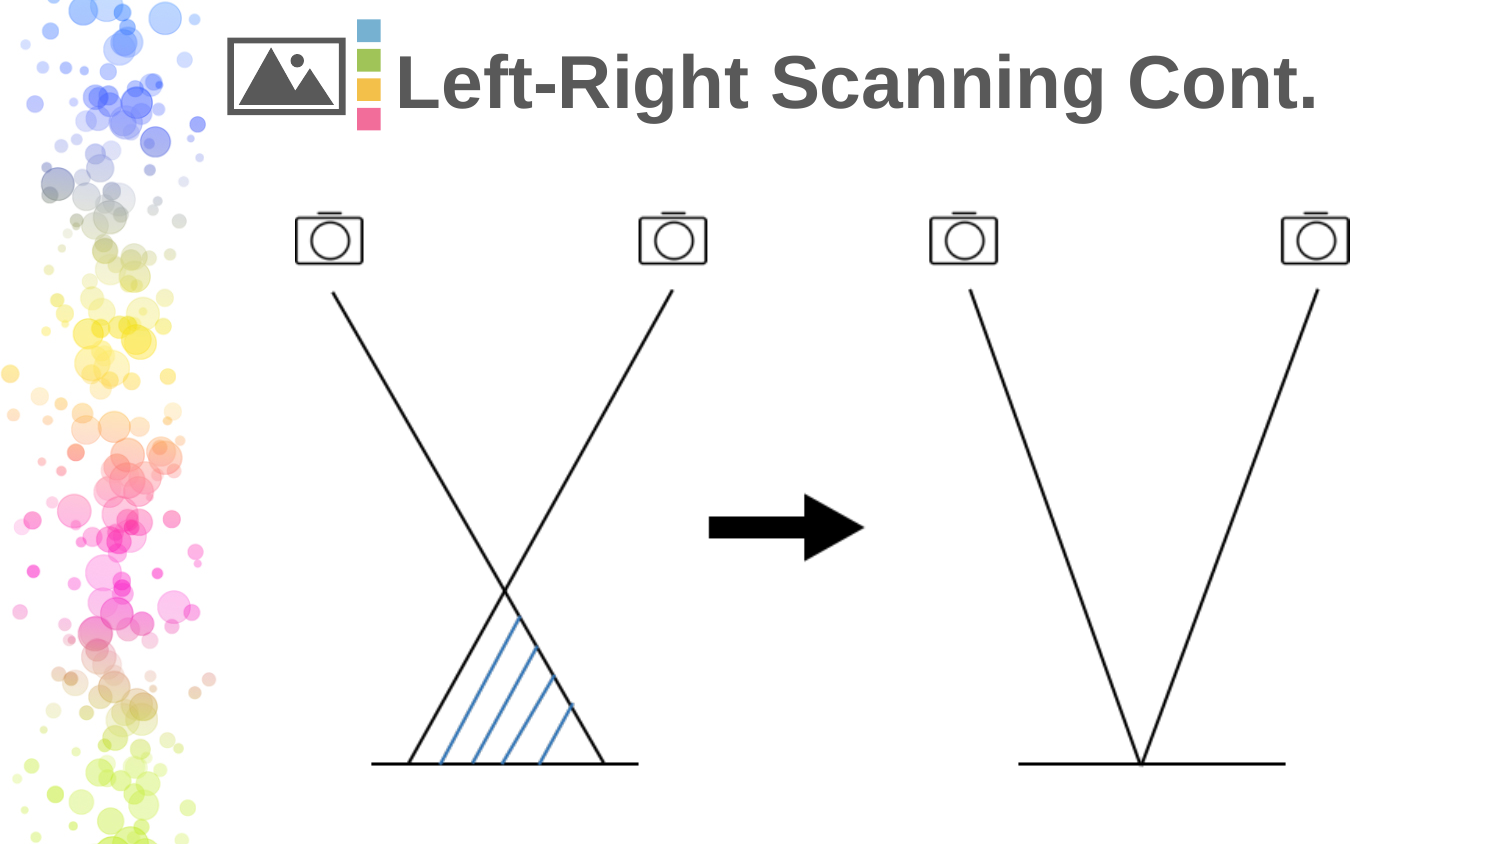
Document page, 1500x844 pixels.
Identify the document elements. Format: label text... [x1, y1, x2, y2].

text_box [356, 19, 381, 131]
text_box [227, 37, 346, 116]
title Left-Right Scanning Cont. [385, 26, 1482, 116]
picture [0, 0, 1500, 844]
